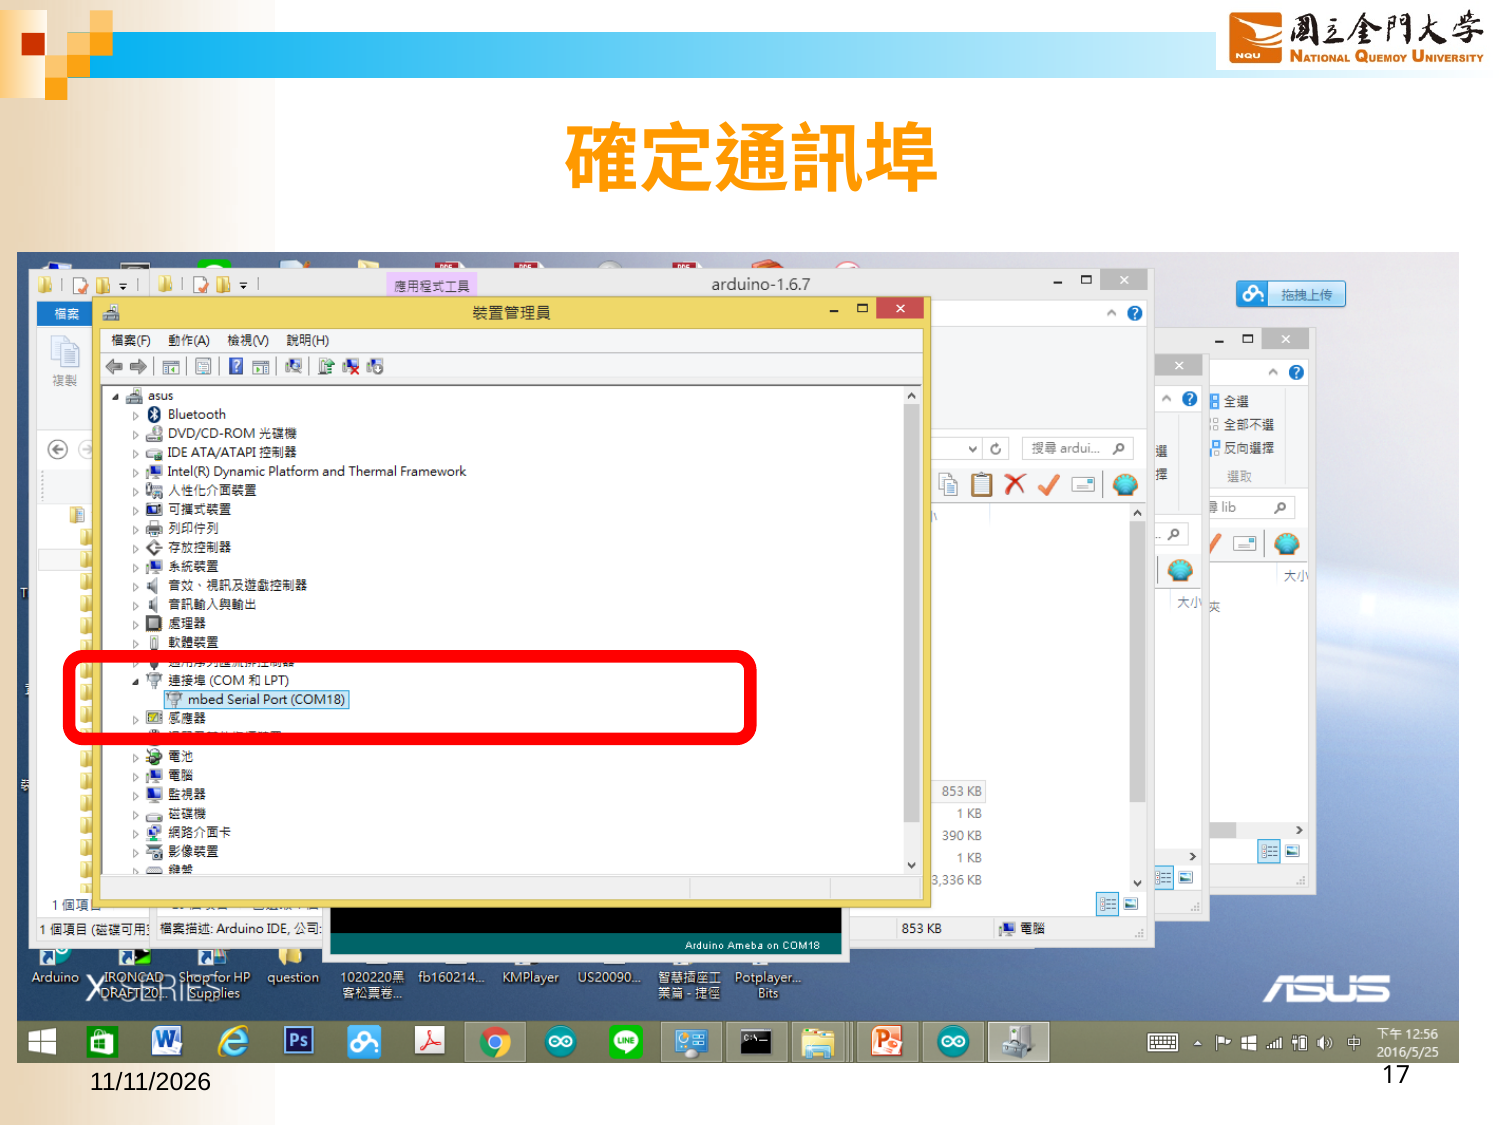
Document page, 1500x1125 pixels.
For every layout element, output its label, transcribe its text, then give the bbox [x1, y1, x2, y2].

text_box 2017/6/24 [75, 1072, 425, 1103]
title 確定通訊埠 [76, 42, 1427, 251]
picture [1216, 1, 1499, 70]
text_box 17 [1074, 1072, 1425, 1100]
picture [17, 252, 1459, 1064]
